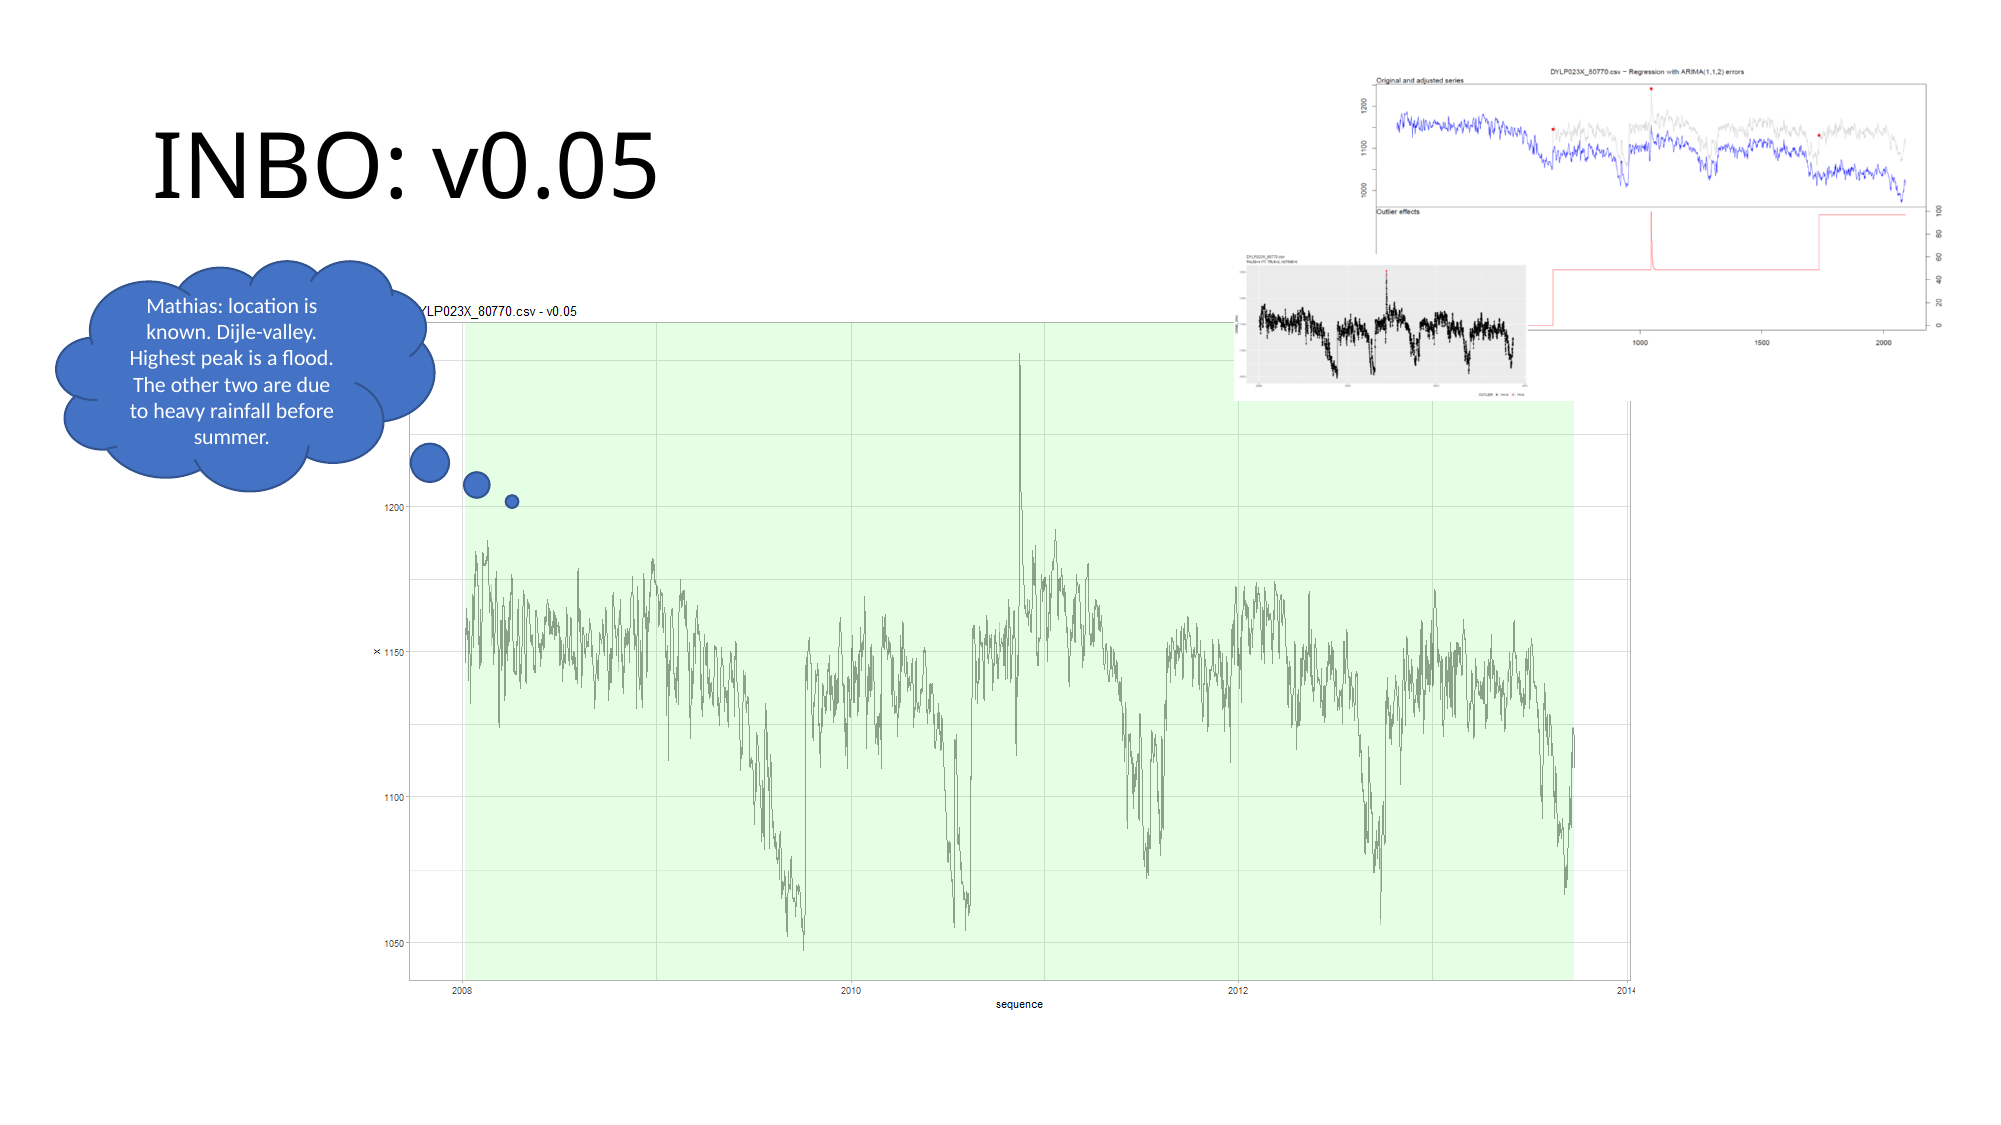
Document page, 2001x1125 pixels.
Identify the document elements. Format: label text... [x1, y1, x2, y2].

title INBO: v0.05 [137, 59, 1234, 278]
picture [1234, 59, 1944, 401]
text_box Mathias: location is known. Dijle-valley. Highest peak is a flood. The other two are due to heavy rainfall before summer. [55, 260, 413, 493]
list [365, 299, 1635, 1014]
